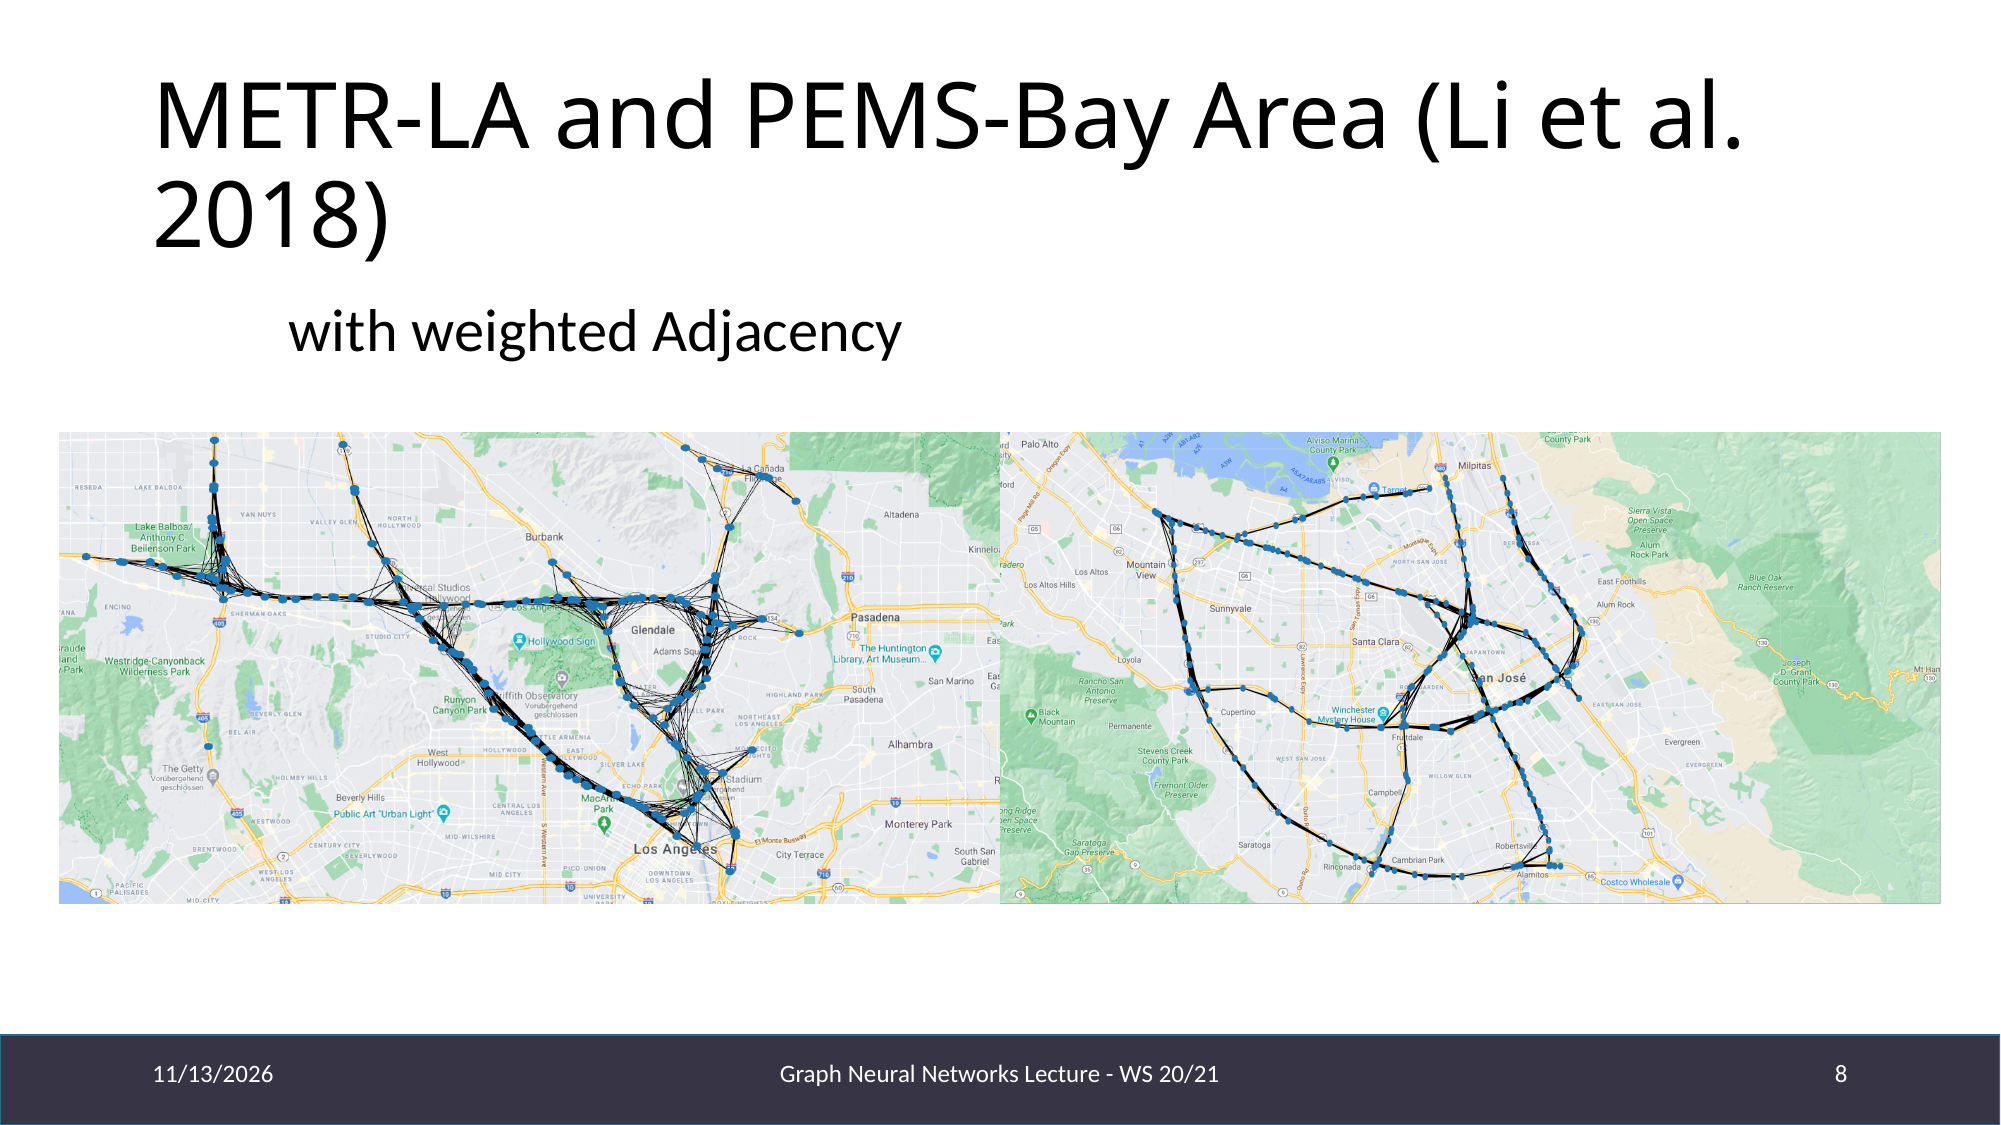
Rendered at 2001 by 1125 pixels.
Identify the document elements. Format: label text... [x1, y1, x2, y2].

footer Graph Neural Networks Lecture - WS 20/21 [662, 1042, 1338, 1103]
title METR-LA and PEMS-Bay Area (Li et al. 2018) [137, 59, 1863, 278]
picture [59, 432, 1941, 904]
slide_number 8 [1412, 1042, 1863, 1103]
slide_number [137, 1042, 588, 1103]
